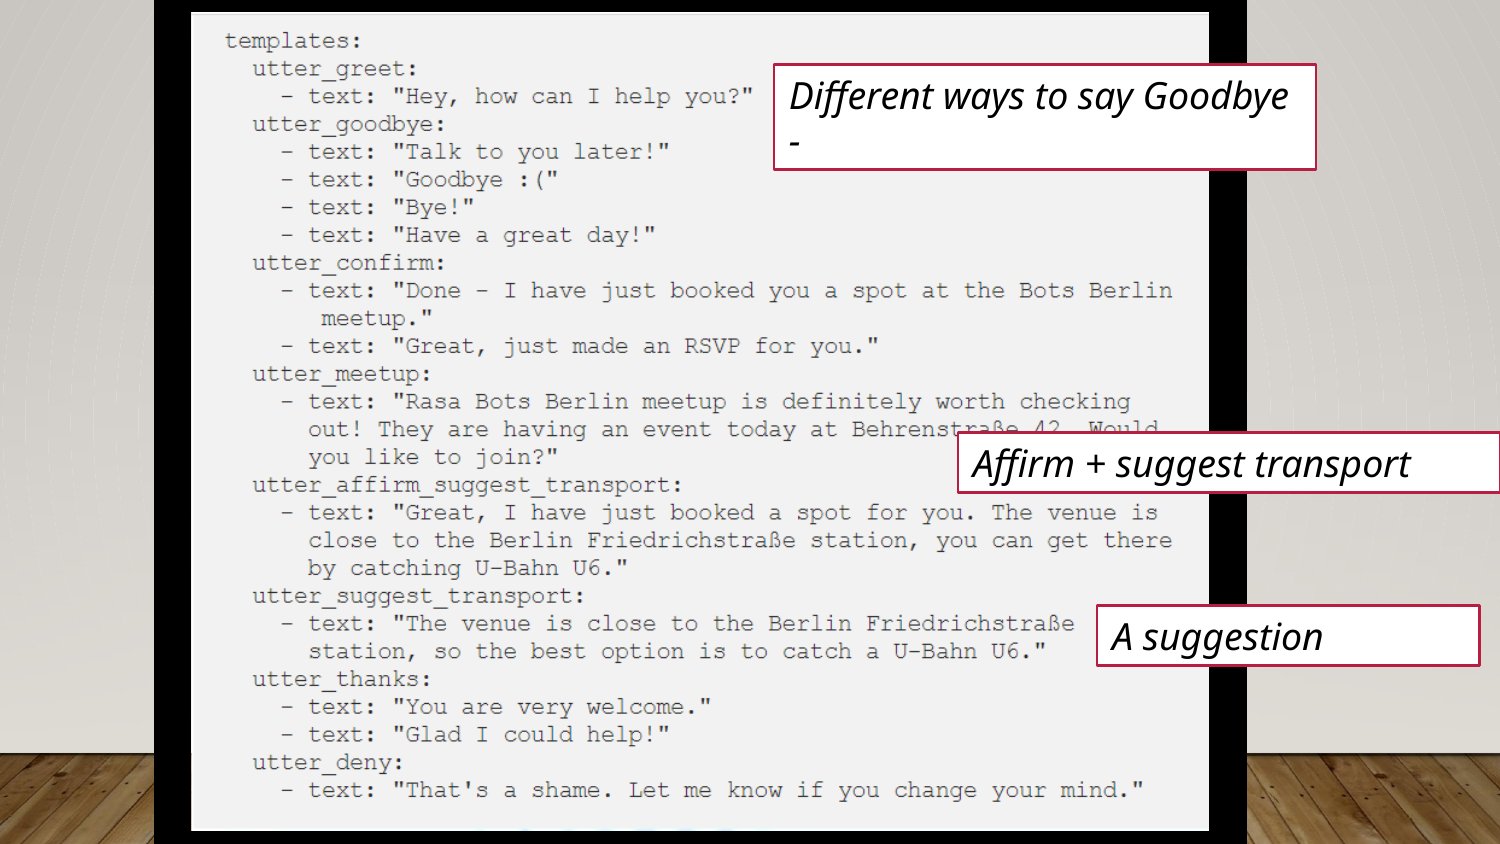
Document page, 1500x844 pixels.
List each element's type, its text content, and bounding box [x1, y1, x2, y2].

picture [191, 12, 1210, 832]
text_box Different ways to say Goodbye - [1214, 64, 1316, 170]
picture [0, 753, 154, 844]
text_box Affirm + suggest transport [1214, 432, 1500, 493]
text_box A suggestion [1214, 605, 1480, 666]
picture [1247, 753, 1500, 844]
